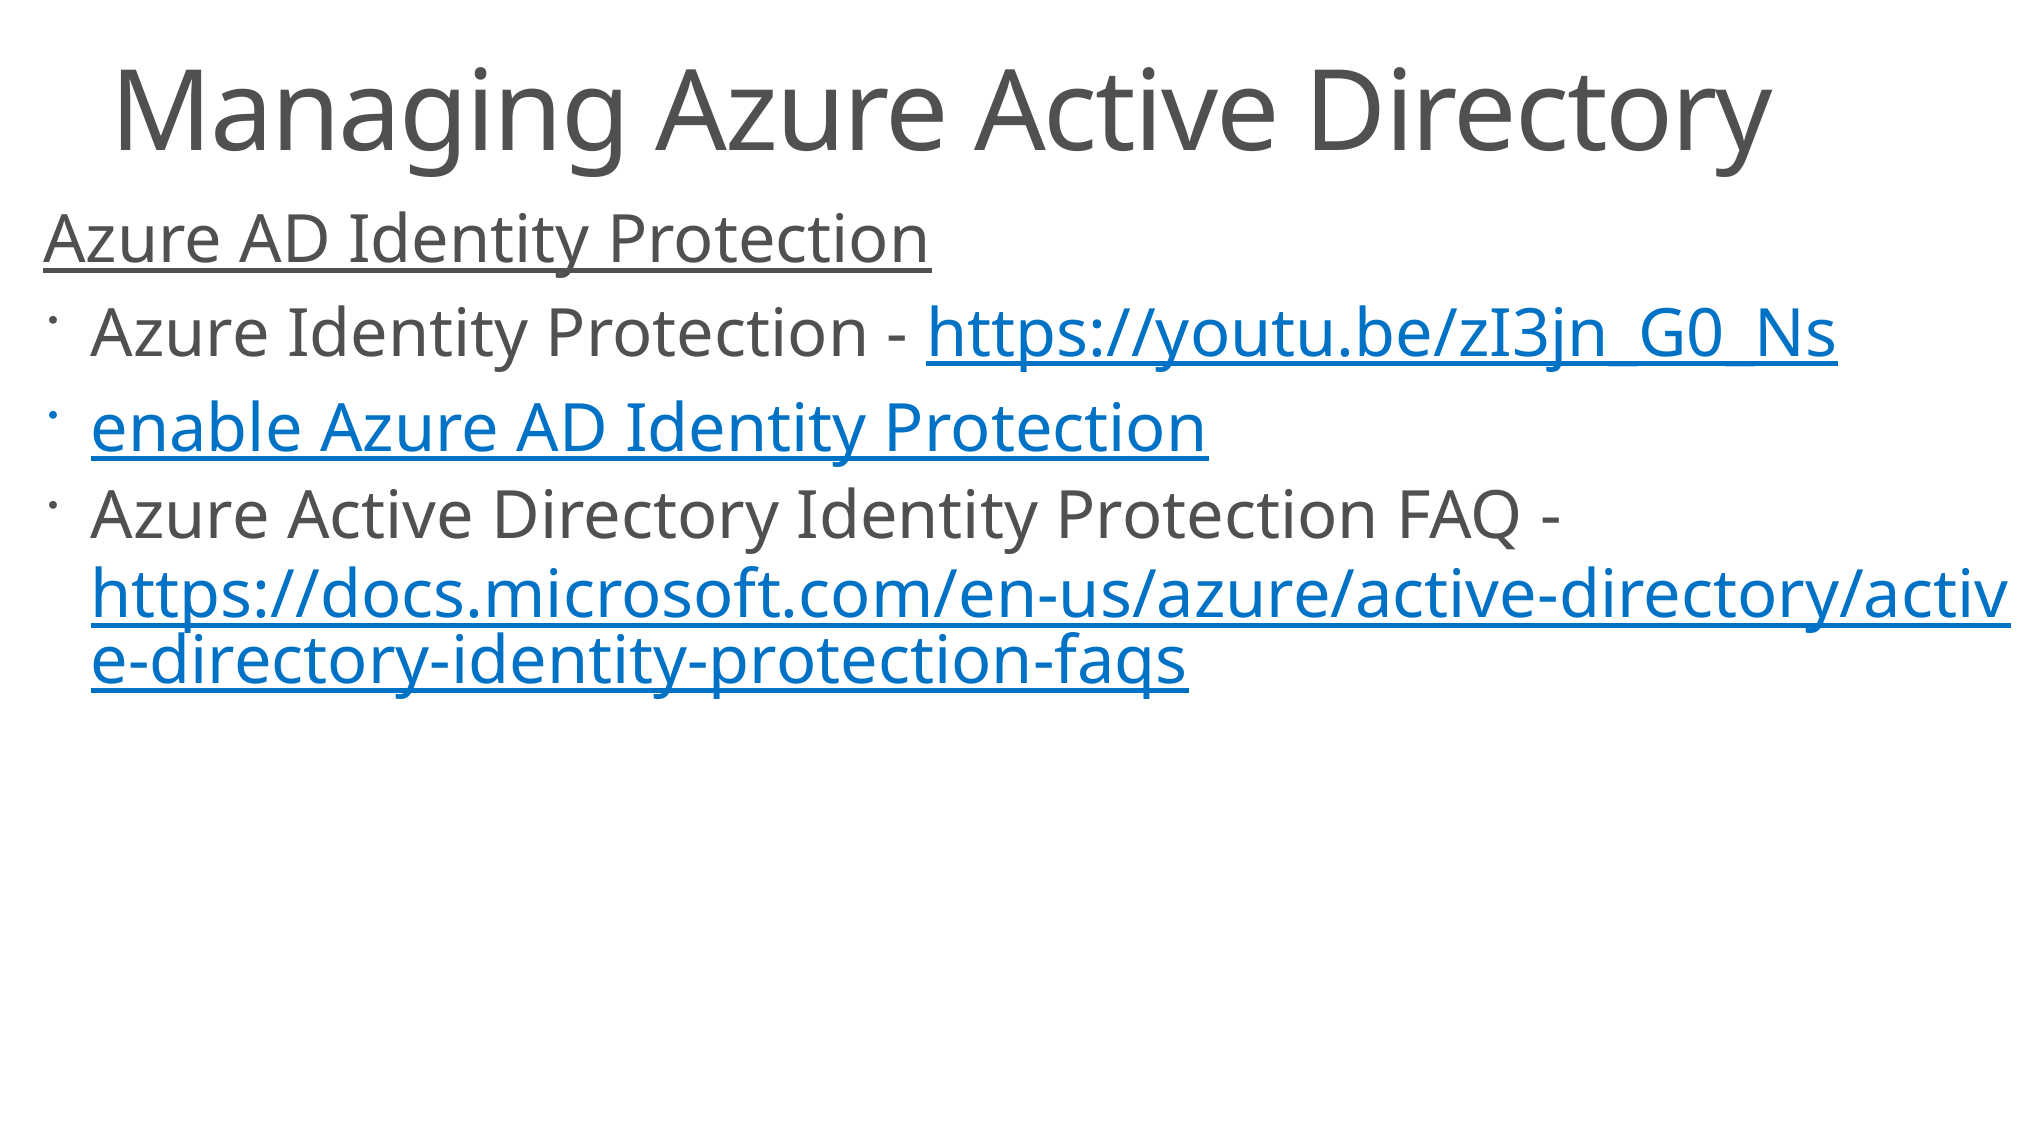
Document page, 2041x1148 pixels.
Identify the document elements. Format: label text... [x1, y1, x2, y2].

list Azure AD Identity Protection Azure Identity Protection - https://youtu.be/zI3jn_G0_Ns enable Azure AD Identity Protection Azure Active Directory Identity Protection FAQ - https://docs.microsoft.com/en-us/azure/active-directory/active-directory-identity-protection-faqs [13, 181, 2041, 1148]
title Managing Azure Active Directory [86, 38, 1953, 165]
